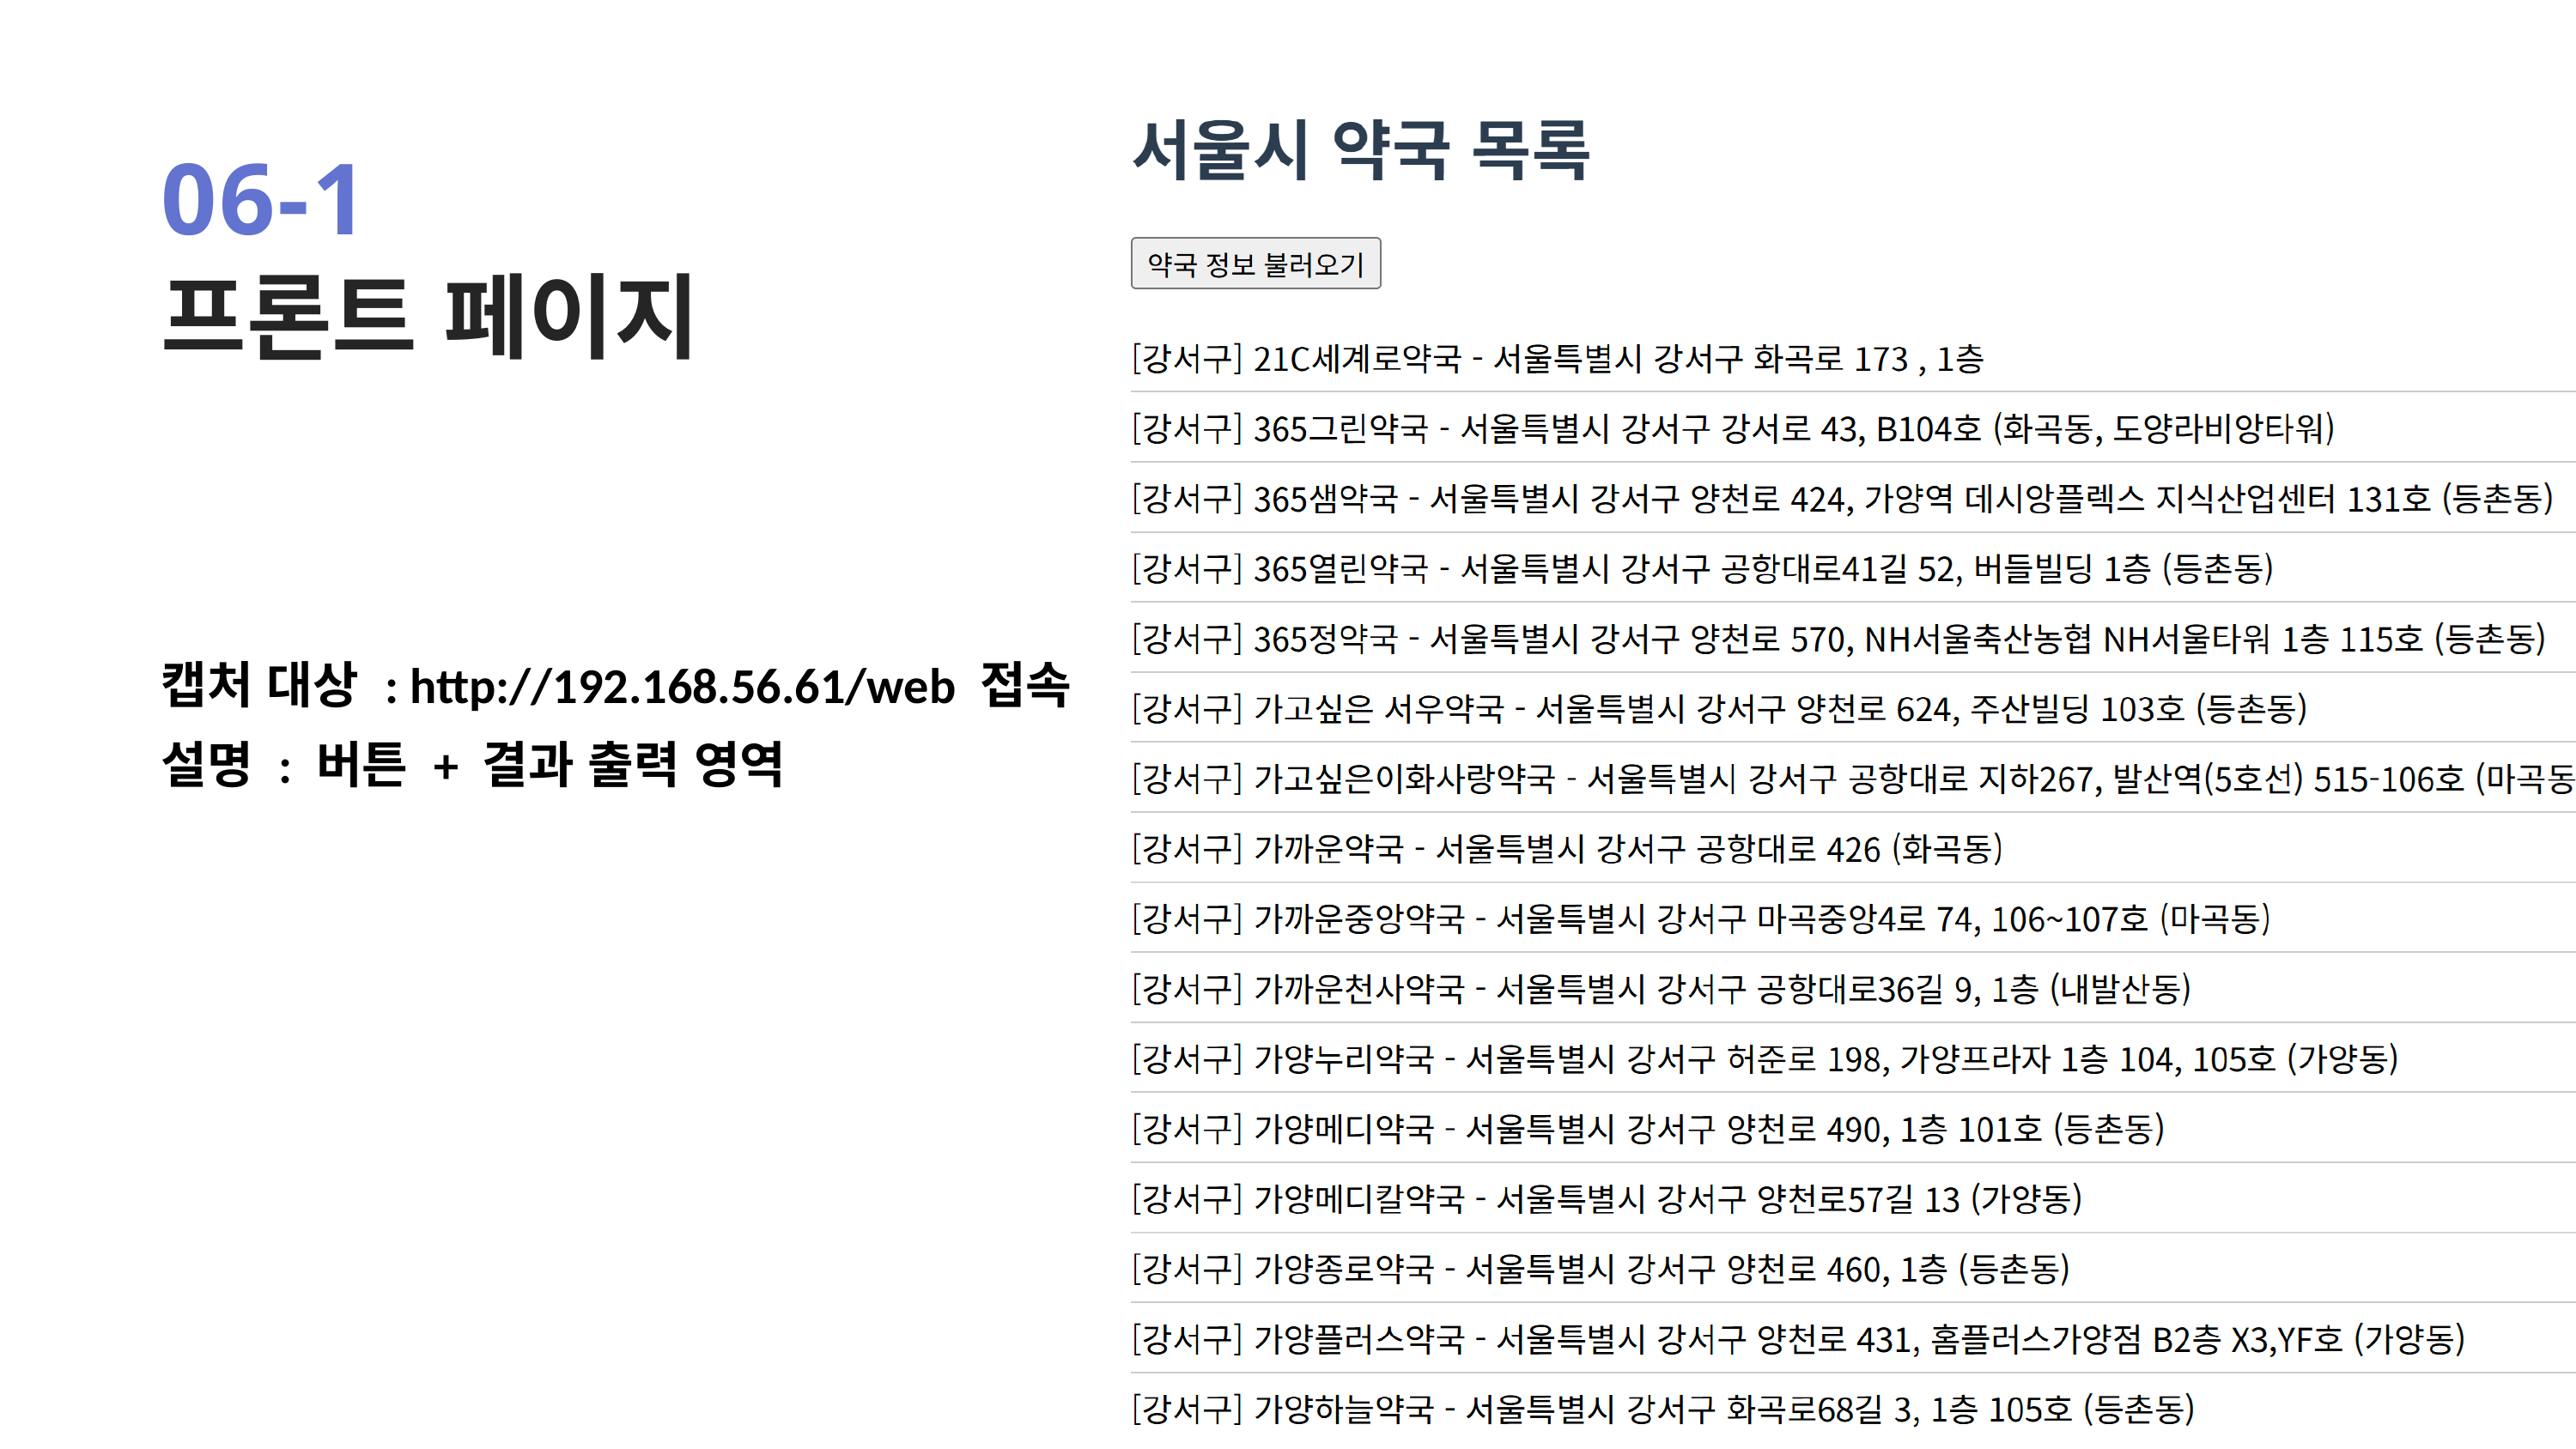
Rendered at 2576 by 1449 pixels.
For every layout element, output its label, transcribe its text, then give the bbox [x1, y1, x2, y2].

text_box 캡처 대상 : http://192.168.56.61/web 접속 화면 설명 : 버튼 + 결과 출력 영역 [161, 634, 1070, 794]
picture [1074, 0, 2576, 1440]
text_box 프론트 페이지 [161, 184, 908, 370]
text_box 06-1 [161, 58, 398, 184]
